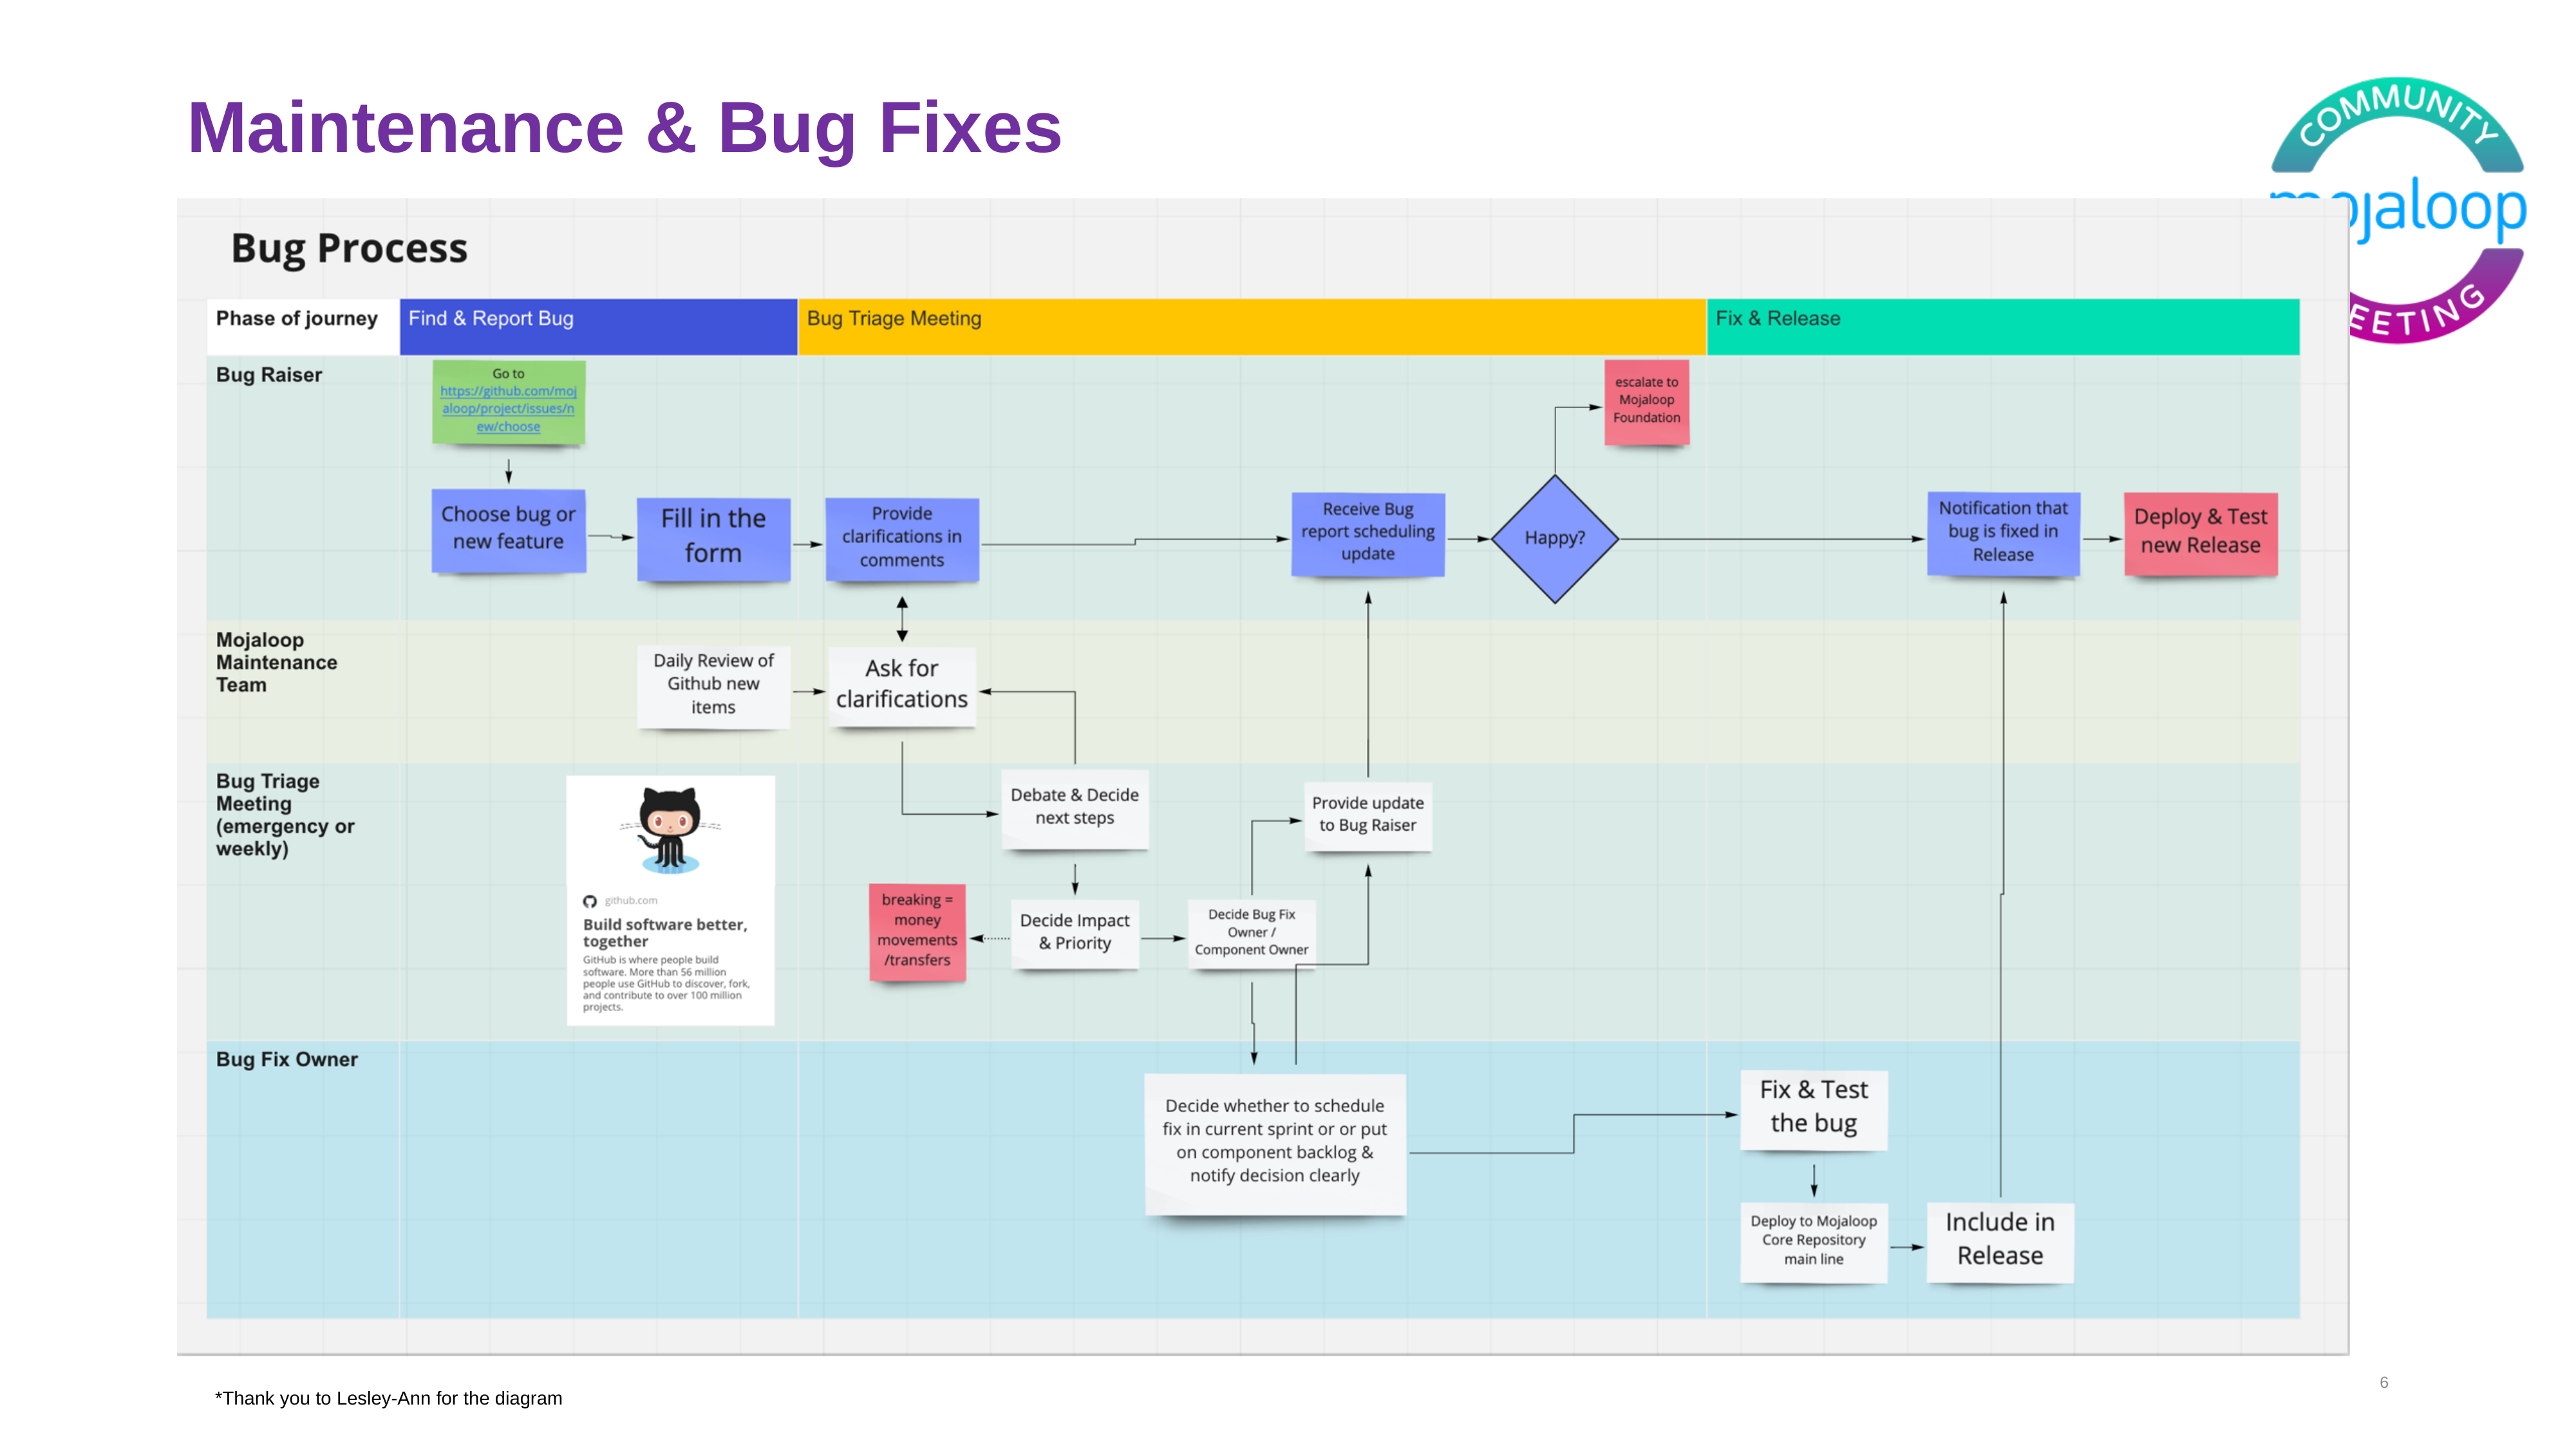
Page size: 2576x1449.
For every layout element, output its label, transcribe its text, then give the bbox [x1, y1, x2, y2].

text_box *Thank you to Lesley-Ann for the diagram [205, 1381, 682, 1414]
slide_number 6 [1819, 1343, 2399, 1421]
picture [176, 77, 2528, 1356]
title Maintenance & Bug Fixes [177, 39, 2399, 218]
